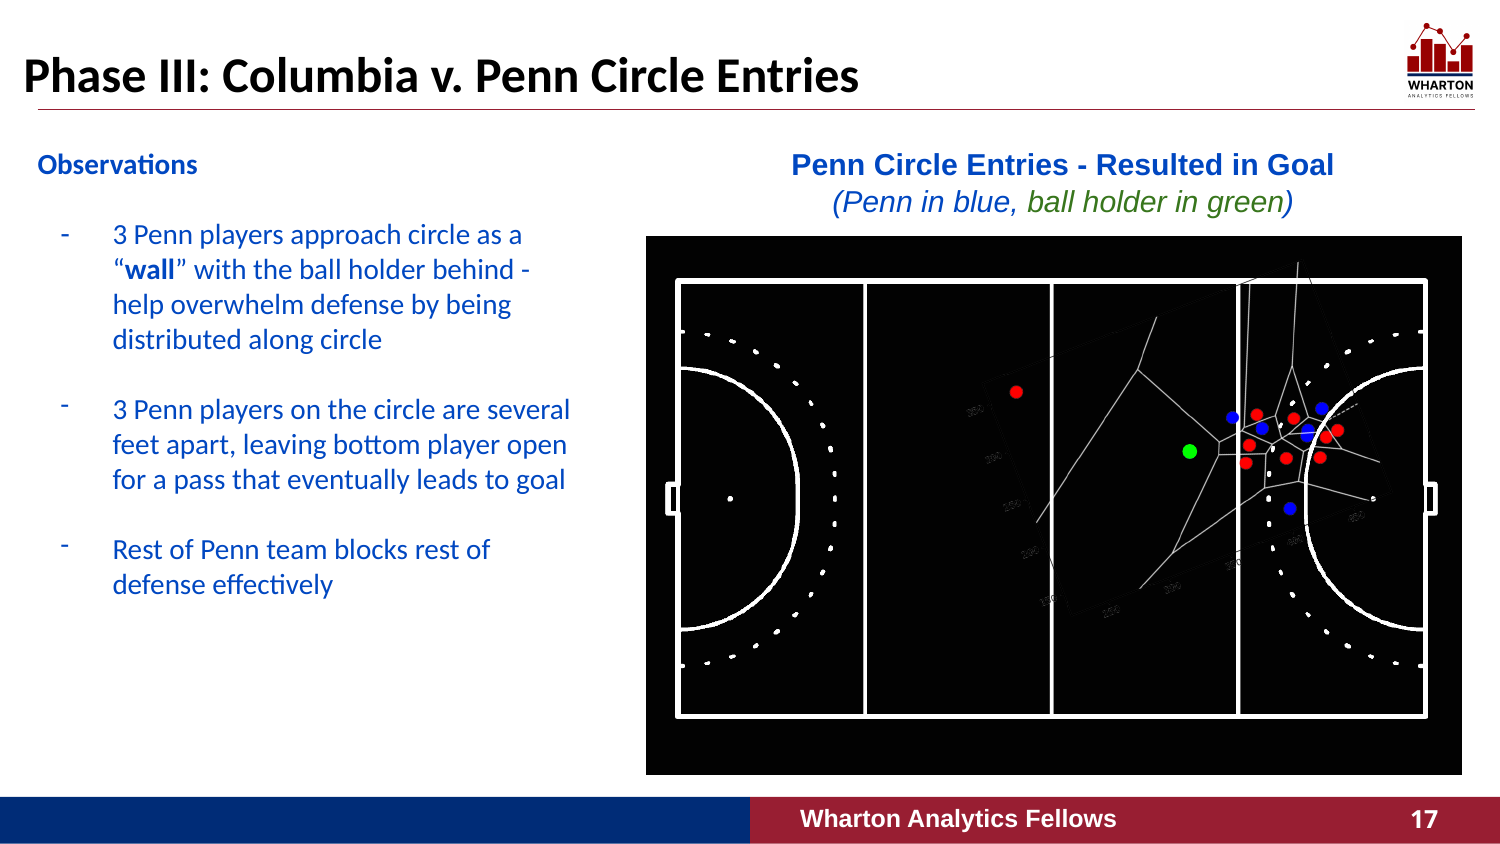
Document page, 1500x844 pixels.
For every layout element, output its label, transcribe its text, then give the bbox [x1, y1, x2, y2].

text_box Observations 3 Penn players approach circle as a “wall” with the ball holder behind - help overwhelm defense by being distributed along circle 3 Penn players on the circle are several feet apart, leaving bottom player open for a pass that eventually leads to goal Rest of Penn team blocks rest of defense effectively [37, 145, 594, 616]
text_box Penn Circle Entries - Resulted in Goal (Penn in blue, ball holder in green) [755, 145, 1386, 208]
picture [1404, 20, 1480, 104]
slide_number ‹#› [1350, 802, 1477, 839]
footer Wharton Analytics Fellows [800, 799, 1325, 836]
title Phase III: Columbia v. Penn Circle Entries [23, 34, 1386, 97]
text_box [646, 209, 1462, 775]
